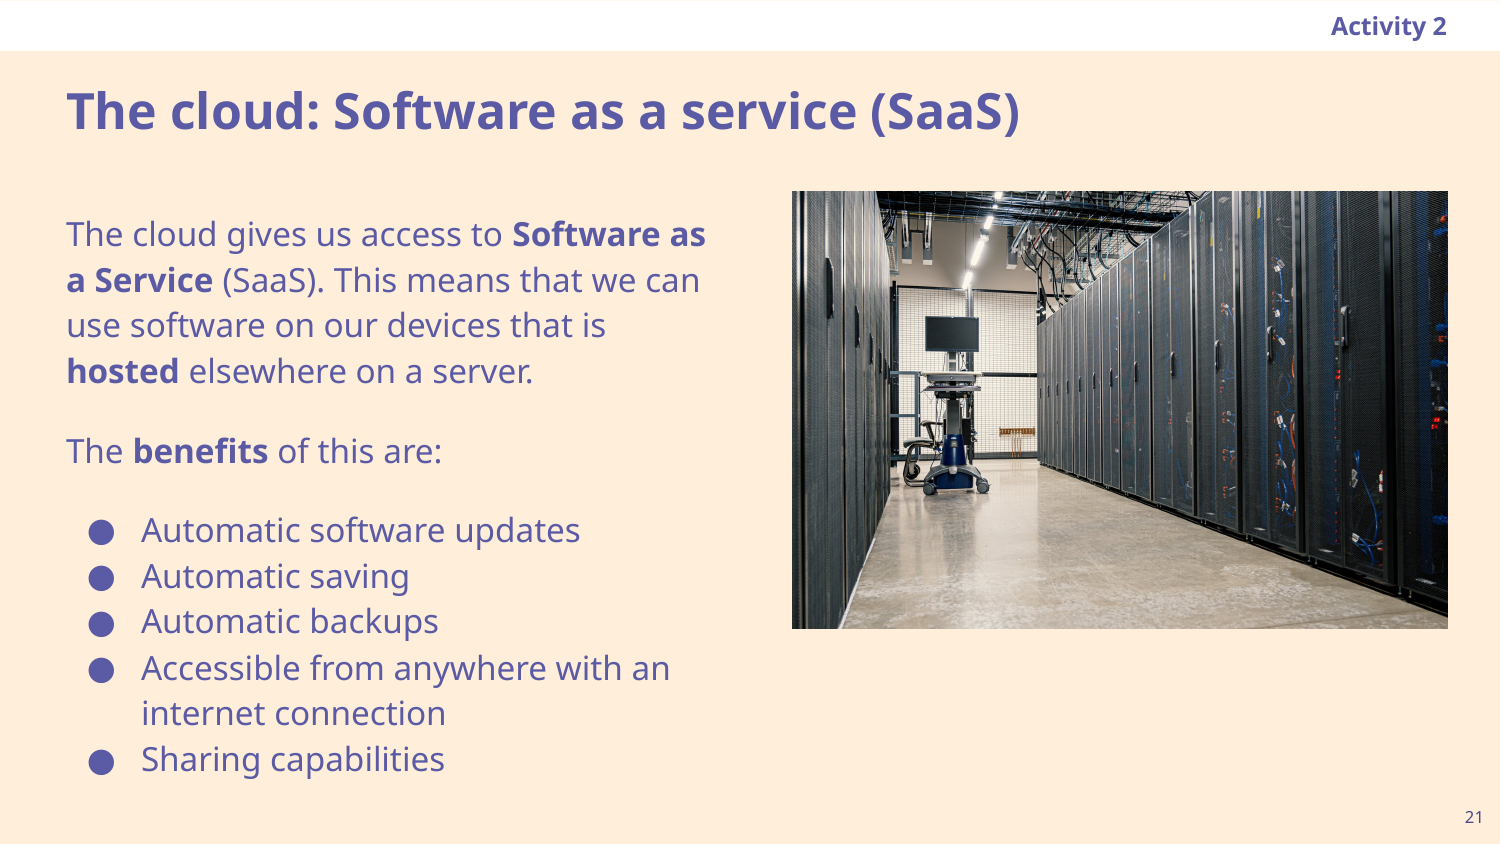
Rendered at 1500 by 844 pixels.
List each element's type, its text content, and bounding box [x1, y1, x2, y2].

list The cloud gives us access to Software as a Service (SaaS). This means that we can use software on our devices that is hosted elsewhere on a server. The benefits of this are: Automatic software updates Automatic saving Automatic backups Accessible from anywhere with an internet connection Sharing capabilities [51, 191, 723, 793]
subtitle Activity 2 [862, 0, 1448, 52]
picture [791, 191, 1448, 629]
slide_number ‹#› [1448, 792, 1500, 844]
title The cloud: Software as a service (SaaS) [51, 52, 1449, 167]
